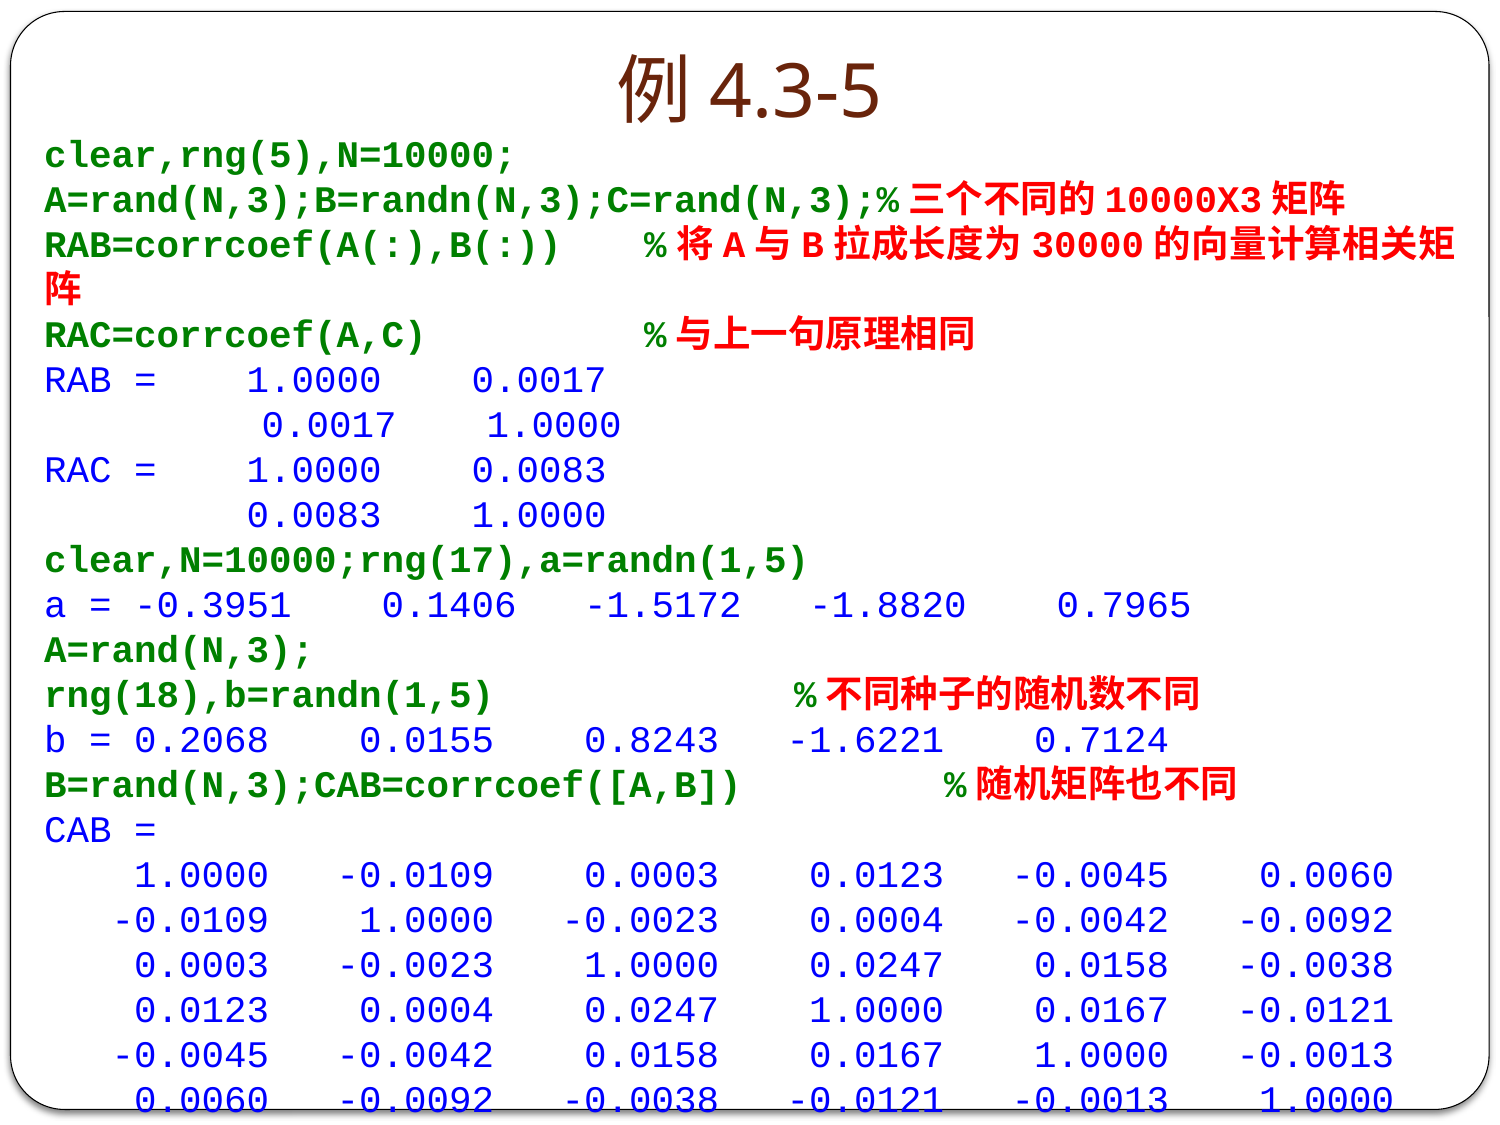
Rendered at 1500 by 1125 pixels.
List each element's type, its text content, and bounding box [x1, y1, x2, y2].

title 例4.3-5 [112, 0, 1388, 122]
text_box clear,rng(5),N=10000; A=rand(N,3);B=randn(N,3);C=rand(N,3);%三个不同的10000X3矩阵 RAB=corrcoef(A(:),B(:)) %将A与B拉成长度为30000的向量计算相关矩阵 RAC=corrcoef(A,C) %与上一句原理相同 RAB = 1.0000 0.0017 0.0017 1.0000 RAC = 1.0000 0.0083 0.0083 1.0000 clear,N=10000;rng(17),a=randn(1,5) a = -0.3951 0.1406 -1.5172 -1.8820 0.7965 A=rand(N,3); rng(18),b=randn(1,5) %不同种子的随机数不同 b = 0.2068 0.0155 0.8243 -1.6221 0.7124 B=rand(N,3);CAB=corrcoef([A,B]) %随机矩阵也不同 CAB = 1.0000 -0.0109 0.0003 0.0123 -0.0045 0.0060 -0.0109 1.0000 -0.0023 0.0004 -0.0042 -0.0092 0.0003 -0.0023 1.0000 0.0247 0.0158 -0.0038 0.0123 0.0004 0.0247 1.0000 0.0167 -0.0121 -0.0045 -0.0042 0.0158 0.0167 1.0000 -0.0013 0.0060 -0.0092 -0.0038 -0.0121 -0.0013 1.0000 [29, 122, 1471, 1125]
